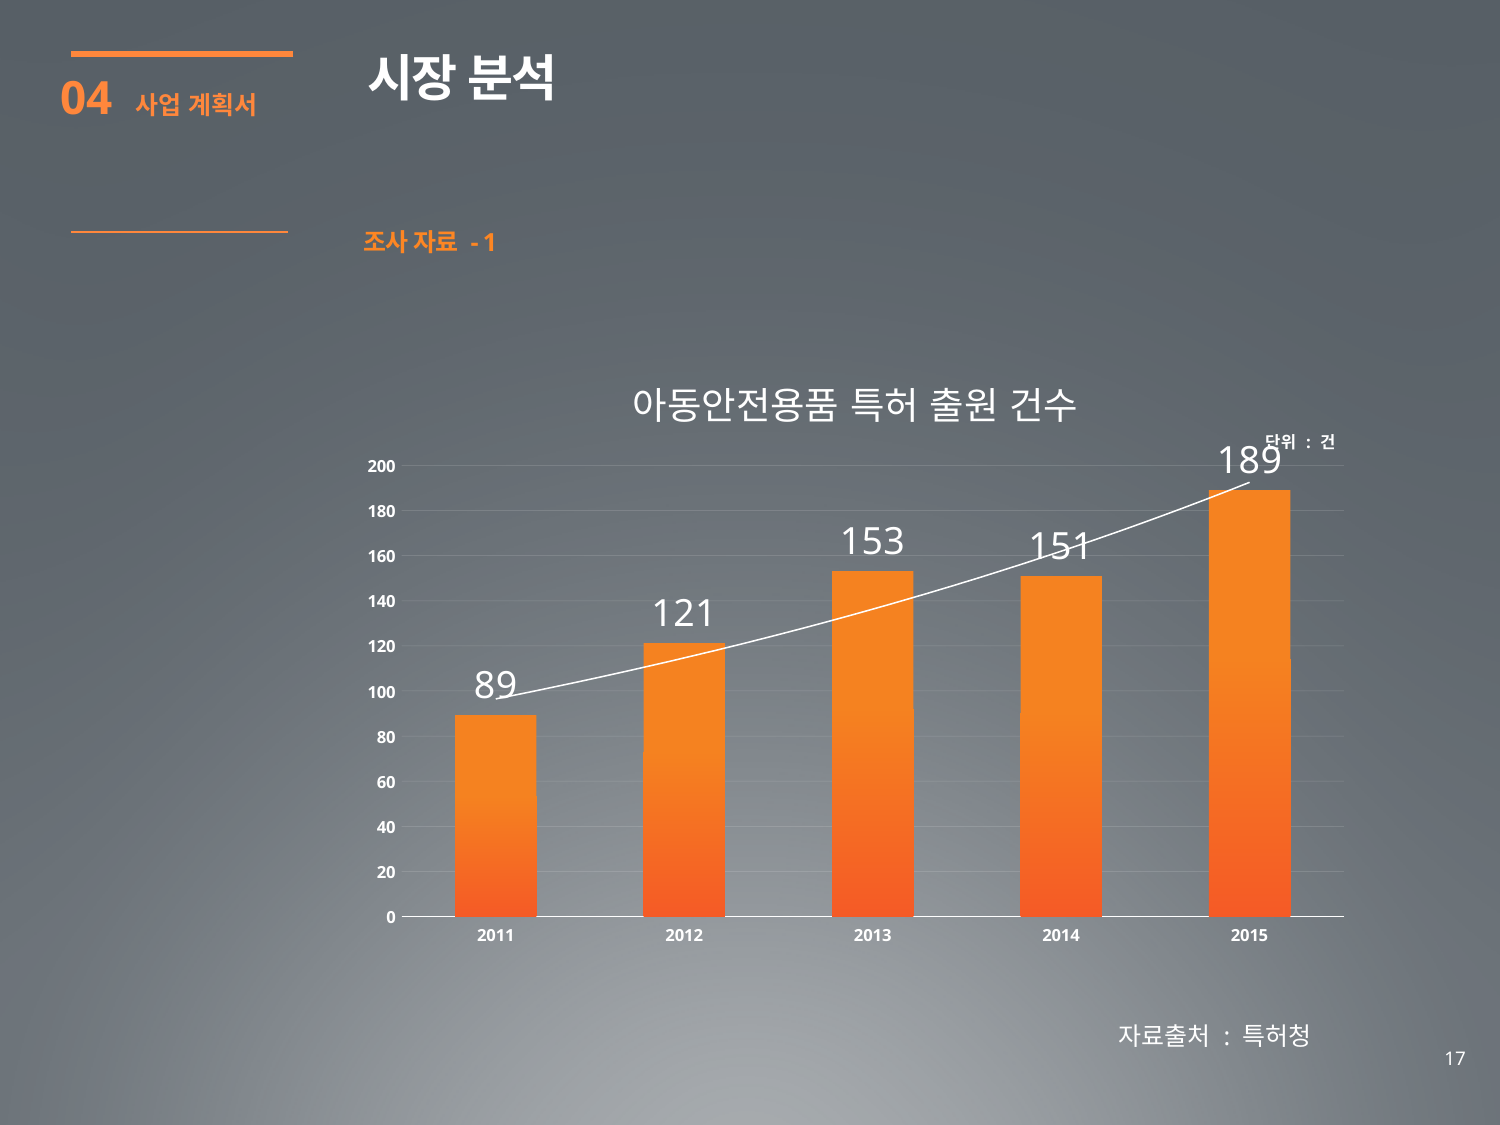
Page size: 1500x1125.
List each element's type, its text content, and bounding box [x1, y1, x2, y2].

chart [346, 343, 1365, 959]
text_box 시장 분석 [352, 38, 750, 209]
picture [0, 0, 1500, 1125]
text_box 자료출처 : 특허청 [1103, 1013, 1327, 1058]
text_box 조사 자료 - 1 [349, 219, 999, 264]
text_box 04 사업 계획서 [45, 61, 273, 132]
